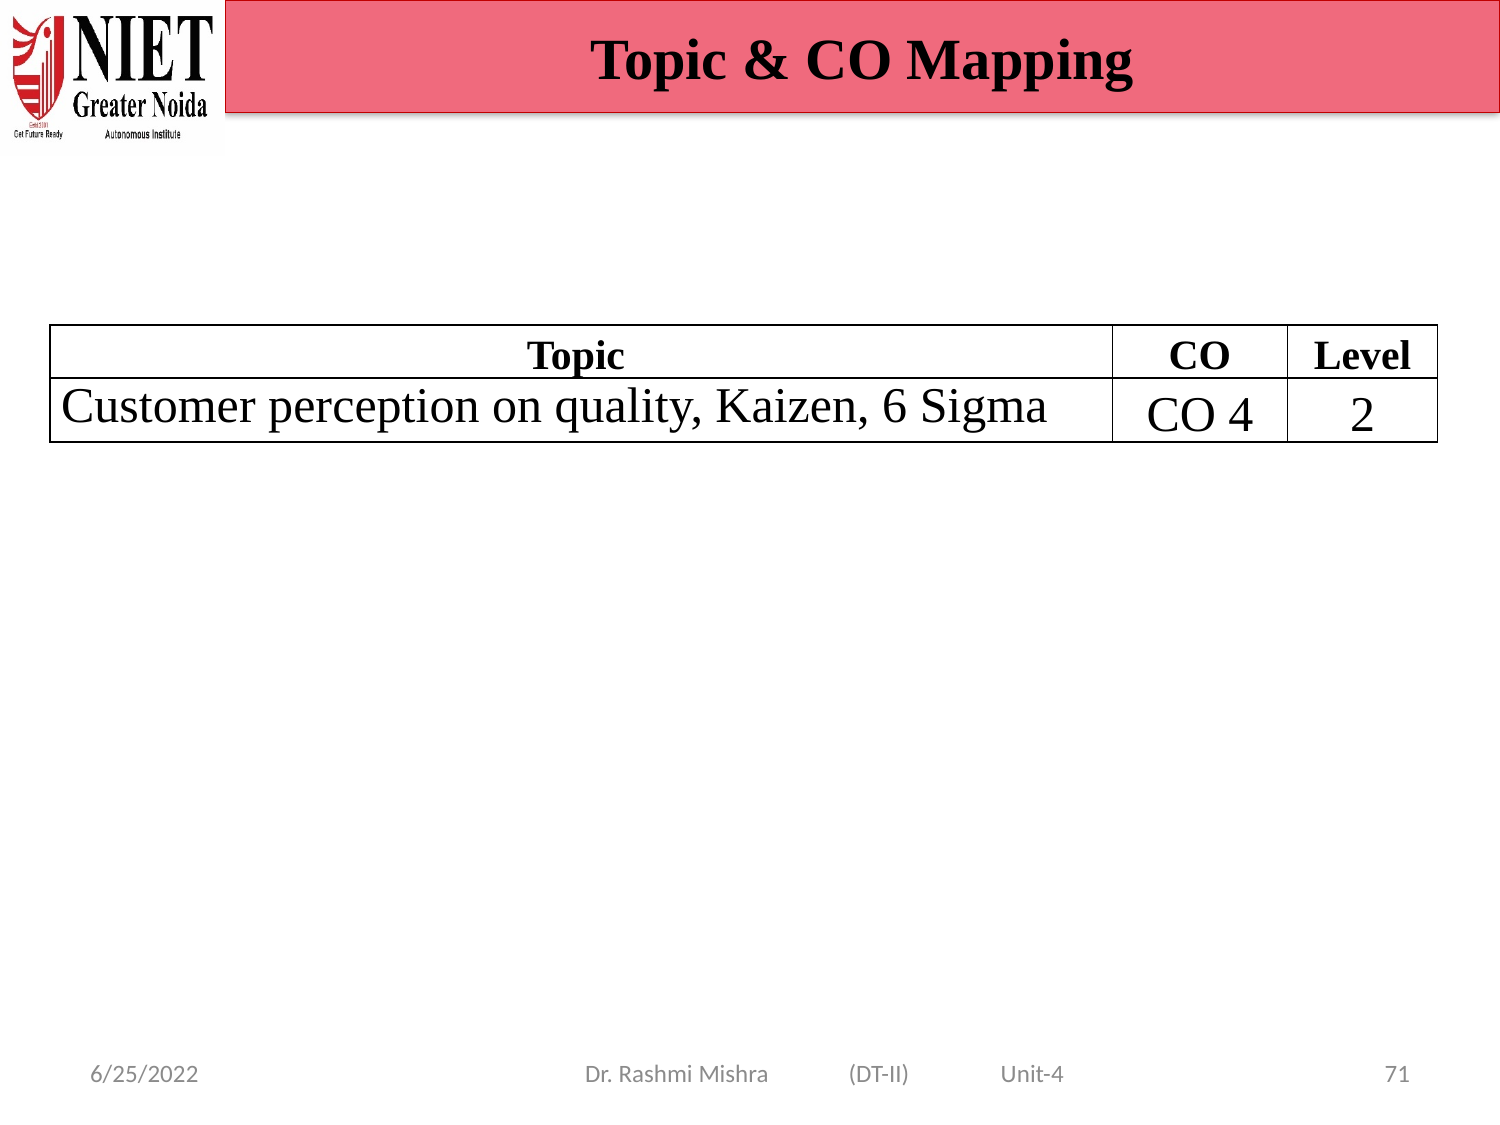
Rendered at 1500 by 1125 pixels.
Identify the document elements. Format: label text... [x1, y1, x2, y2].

table_cell Customer perception on quality, Kaizen, 6 Sigma [51, 379, 1112, 441]
table_header Level [1288, 326, 1437, 377]
picture [0, 0, 226, 156]
slide_number 71 [1074, 1042, 1425, 1103]
table_header CO [1113, 326, 1287, 377]
table_cell CO 4 [1113, 379, 1287, 441]
footer Dr. Rashmi Mishra (DT-II) Unit-4 [412, 1042, 1074, 1103]
table_header Topic [51, 326, 1112, 377]
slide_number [75, 1042, 412, 1103]
table_cell 2 [1288, 379, 1437, 441]
text_box Topic & CO Mapping [226, 0, 1500, 113]
